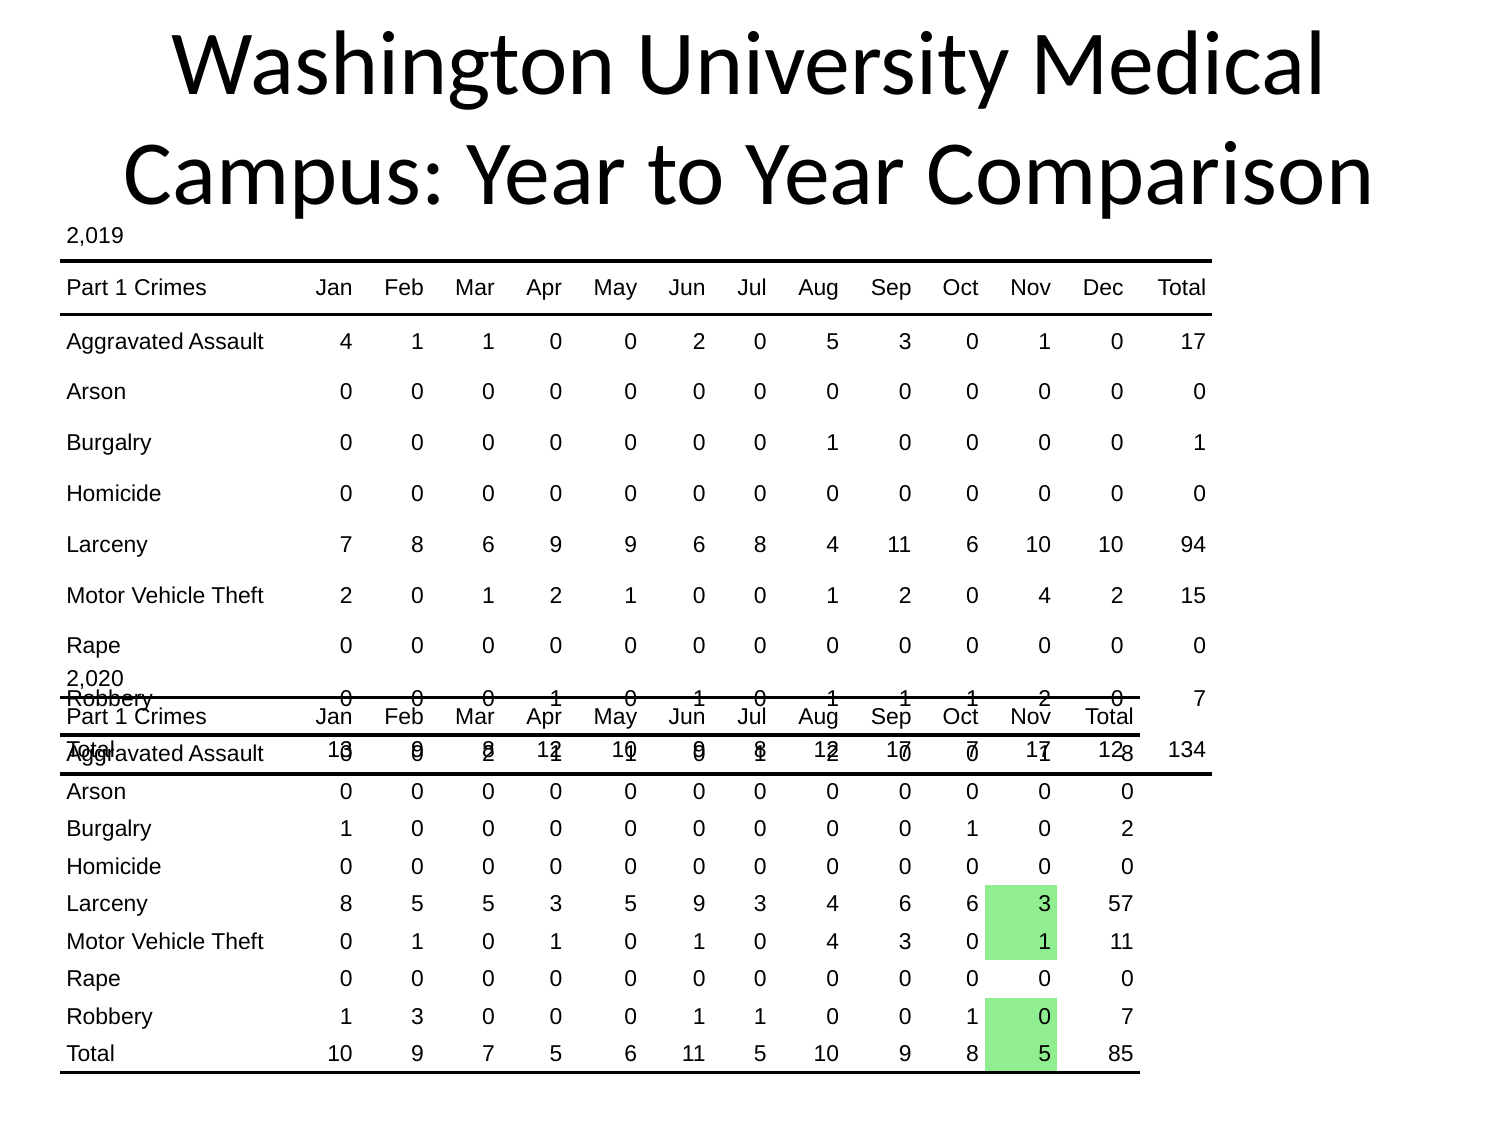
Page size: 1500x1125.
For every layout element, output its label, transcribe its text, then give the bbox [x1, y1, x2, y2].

table_cell Sep [845, 263, 918, 313]
table_cell 0 [773, 469, 845, 518]
table_cell Rape [60, 620, 290, 660]
table_cell 3 [501, 885, 568, 923]
table_cell 0 [985, 960, 1057, 998]
table_cell 0 [359, 571, 430, 620]
table_cell 0 [643, 960, 712, 998]
table_cell Aggravated Assault [60, 316, 290, 368]
table_cell 0 [501, 960, 568, 998]
table_cell 1 [430, 316, 501, 368]
table_cell 2 [643, 316, 712, 368]
table_cell Arson [60, 773, 290, 810]
table_cell 0 [1057, 620, 1130, 660]
table_cell 0 [985, 416, 1057, 469]
table_cell 0 [918, 848, 985, 885]
table_cell 0 [773, 773, 845, 810]
table_cell 0 [430, 923, 501, 960]
table_cell 0 [568, 416, 643, 469]
table_cell 1 [918, 810, 985, 848]
table_cell 11 [845, 518, 918, 571]
table_cell Jun [643, 263, 712, 313]
table_cell 5 [712, 1035, 773, 1071]
table_cell Homicide [60, 469, 290, 518]
table_cell 0 [918, 960, 985, 998]
table_cell 0 [845, 620, 918, 660]
table_cell 4 [773, 923, 845, 960]
table_cell 6 [845, 885, 918, 923]
table_cell 1 [430, 571, 501, 620]
table_cell 0 [985, 469, 1057, 518]
table_cell 0 [430, 620, 501, 660]
table_cell 0 [501, 810, 568, 848]
table_cell 0 [1057, 960, 1140, 998]
table_cell Feb [359, 263, 430, 313]
table_cell 0 [845, 998, 918, 1035]
table_cell 4 [773, 885, 845, 923]
table_cell 0 [712, 316, 773, 368]
table_cell 0 [359, 469, 430, 518]
table_cell 0 [712, 571, 773, 620]
table_cell 0 [845, 773, 918, 810]
table_cell 7 [430, 1035, 501, 1071]
table_cell Oct [918, 699, 985, 733]
table_cell 0 [1130, 620, 1212, 672]
table_cell Mar [430, 263, 501, 313]
table_cell 0 [845, 810, 918, 848]
table_cell Aug [773, 263, 845, 313]
table_cell 5 [985, 1035, 1057, 1071]
table_cell 0 [359, 960, 430, 998]
table_cell 5 [501, 1035, 568, 1071]
table_cell 0 [359, 737, 430, 773]
table_cell 11 [1057, 923, 1140, 960]
table_cell 8 [918, 1035, 985, 1071]
table_cell 0 [1057, 469, 1130, 518]
table_cell Aggravated Assault [60, 737, 290, 773]
table_cell 10 [985, 518, 1057, 571]
table_cell Mar [430, 699, 501, 733]
table_cell 2 [430, 737, 501, 773]
table_cell Nov [985, 263, 1057, 313]
table_cell 0 [290, 960, 359, 998]
table_cell 0 [290, 620, 359, 660]
table_cell 0 [568, 923, 643, 960]
table_cell Jul [712, 699, 773, 733]
table_cell 9 [643, 885, 712, 923]
table_cell 0 [712, 773, 773, 810]
table_cell 0 [568, 316, 643, 368]
table_cell 1 [290, 998, 359, 1035]
table_cell 1 [918, 998, 985, 1035]
table_cell 0 [643, 571, 712, 620]
table_cell 5 [359, 885, 430, 923]
table_cell Robbery [60, 998, 290, 1035]
table_cell 2 [773, 737, 845, 773]
table_cell 0 [359, 620, 430, 660]
table_cell 0 [1130, 469, 1212, 518]
table_cell 1 [712, 737, 773, 773]
table_cell 3 [985, 885, 1057, 923]
table_cell 0 [359, 773, 430, 810]
table_cell 1 [359, 923, 430, 960]
table_cell 2 [845, 571, 918, 620]
table_cell 1 [985, 923, 1057, 960]
table_cell 1 [643, 998, 712, 1035]
table_cell 0 [290, 848, 359, 885]
title Washington University Medical Campus: Year to Year Comparison [60, 60, 1440, 165]
table_cell 0 [430, 773, 501, 810]
table_cell 0 [773, 620, 845, 660]
table_cell 0 [985, 848, 1057, 885]
table_cell 0 [430, 810, 501, 848]
table_cell 0 [568, 960, 643, 998]
table_cell 0 [918, 923, 985, 960]
table_cell 0 [773, 810, 845, 848]
table_cell Part 1 Crimes [60, 263, 290, 313]
table_cell 1 [290, 810, 359, 848]
table_cell 0 [1057, 773, 1140, 810]
table_cell Apr [501, 699, 568, 733]
table_cell 1 [985, 737, 1057, 773]
table_cell Sep [845, 699, 918, 733]
table_cell 0 [568, 620, 643, 660]
table_cell 2 [290, 571, 359, 620]
table_cell 0 [643, 469, 712, 518]
table_cell 7 [1140, 672, 1212, 725]
table_cell Rape [60, 960, 290, 998]
table_cell 0 [773, 848, 845, 885]
table_cell 0 [1057, 416, 1130, 469]
table_cell 1 [1130, 416, 1212, 469]
table_cell 0 [430, 848, 501, 885]
table_cell 0 [845, 960, 918, 998]
table_cell May [568, 263, 643, 313]
table_header 2,020 [60, 660, 1140, 696]
table_cell 3 [845, 316, 918, 368]
table_cell 9 [568, 518, 643, 571]
table_cell 0 [568, 810, 643, 848]
table_cell 0 [845, 737, 918, 773]
table_cell 0 [501, 848, 568, 885]
table_cell 0 [845, 469, 918, 518]
table_cell 0 [1057, 848, 1140, 885]
table_cell 0 [501, 469, 568, 518]
table_cell 0 [773, 960, 845, 998]
table_cell 0 [430, 416, 501, 469]
table_cell Jun [643, 699, 712, 733]
table_cell 8 [290, 885, 359, 923]
table_cell 4 [290, 316, 359, 368]
table_cell 0 [1057, 368, 1130, 416]
table_cell 0 [918, 316, 985, 368]
table_cell 3 [359, 998, 430, 1035]
table_cell 8 [1057, 737, 1140, 773]
table_cell 1 [773, 416, 845, 469]
table_cell 0 [773, 368, 845, 416]
table_cell Motor Vehicle Theft [60, 571, 290, 620]
table_cell 0 [290, 416, 359, 469]
table_cell Arson [60, 368, 290, 416]
table_cell 57 [1057, 885, 1140, 923]
table_cell 0 [712, 469, 773, 518]
table_cell Burgalry [60, 416, 290, 469]
table_cell 0 [643, 416, 712, 469]
table_cell 3 [712, 885, 773, 923]
table_cell 0 [773, 998, 845, 1035]
table_cell 1 [643, 923, 712, 960]
table_cell 94 [1130, 518, 1212, 571]
table_cell 0 [918, 773, 985, 810]
table_cell 0 [918, 416, 985, 469]
table_cell Total [1130, 263, 1212, 313]
table_cell Apr [501, 263, 568, 313]
table_cell 7 [290, 518, 359, 571]
table_cell Jan [290, 699, 359, 733]
table_cell 11 [643, 1035, 712, 1071]
table_cell Jan [290, 263, 359, 313]
table_cell 10 [1057, 518, 1130, 571]
table_cell May [568, 699, 643, 733]
table_cell 5 [430, 885, 501, 923]
table_cell 0 [290, 469, 359, 518]
table_cell 0 [712, 416, 773, 469]
table_cell Dec [1057, 263, 1130, 313]
table_cell 9 [501, 518, 568, 571]
table_cell 0 [501, 368, 568, 416]
table_cell Larceny [60, 885, 290, 923]
table_cell 0 [643, 620, 712, 660]
table_cell 0 [359, 848, 430, 885]
table_cell 0 [643, 737, 712, 773]
table_cell 0 [643, 848, 712, 885]
table_cell 0 [643, 810, 712, 848]
table_cell 17 [1130, 316, 1212, 368]
table_cell Motor Vehicle Theft [60, 923, 290, 960]
table_cell 1 [501, 737, 568, 773]
table_cell 1 [985, 316, 1057, 368]
table_cell 6 [643, 518, 712, 571]
table_cell 85 [1057, 1035, 1140, 1071]
table_cell 0 [501, 316, 568, 368]
table_cell 2 [501, 571, 568, 620]
table_cell Aug [773, 699, 845, 733]
table_cell 7 [1057, 998, 1140, 1035]
table_cell 0 [985, 368, 1057, 416]
table_cell 6 [430, 518, 501, 571]
table_cell 0 [430, 998, 501, 1035]
table_cell 3 [845, 923, 918, 960]
table_cell Nov [985, 699, 1057, 733]
table_cell 0 [568, 998, 643, 1035]
table_cell 0 [643, 368, 712, 416]
table_cell 10 [290, 1035, 359, 1071]
table_cell 0 [568, 773, 643, 810]
table_cell Part 1 Crimes [60, 699, 290, 733]
table_cell 10 [773, 1035, 845, 1071]
table_cell 0 [290, 737, 359, 773]
table_cell 0 [430, 368, 501, 416]
table_cell 134 [1140, 725, 1212, 772]
table_cell 0 [1130, 368, 1212, 416]
table_cell 15 [1130, 571, 1212, 620]
table_cell 0 [985, 998, 1057, 1035]
table_cell 6 [918, 885, 985, 923]
table_cell 6 [918, 518, 985, 571]
table_cell 0 [985, 620, 1057, 660]
table_cell 6 [568, 1035, 643, 1071]
table_cell 8 [712, 518, 773, 571]
table_cell Jul [712, 263, 773, 313]
table_cell Total [60, 1035, 290, 1071]
table_cell Feb [359, 699, 430, 733]
table_cell 0 [290, 923, 359, 960]
table_cell 0 [290, 773, 359, 810]
table_cell 0 [501, 998, 568, 1035]
table_cell 1 [568, 571, 643, 620]
table_cell 0 [845, 848, 918, 885]
table_cell Burgalry [60, 810, 290, 848]
table_cell 5 [773, 316, 845, 368]
table_cell 5 [568, 885, 643, 923]
table_cell 0 [568, 368, 643, 416]
table_cell 0 [985, 810, 1057, 848]
table_cell Oct [918, 263, 985, 313]
table_cell 0 [568, 848, 643, 885]
table_cell 0 [845, 416, 918, 469]
table_cell 0 [501, 416, 568, 469]
table_cell 4 [773, 518, 845, 571]
table_cell 9 [845, 1035, 918, 1071]
table_cell Total [1057, 699, 1140, 733]
table_cell 0 [918, 737, 985, 773]
table_cell 0 [918, 469, 985, 518]
table_cell 2 [1057, 571, 1130, 620]
table_cell 2 [1057, 810, 1140, 848]
table_cell 1 [773, 571, 845, 620]
table_cell 4 [985, 571, 1057, 620]
table_cell 0 [430, 469, 501, 518]
table_cell 0 [712, 810, 773, 848]
table_cell 0 [712, 960, 773, 998]
table_cell 0 [712, 368, 773, 416]
table_cell 0 [501, 773, 568, 810]
table_cell 0 [501, 620, 568, 660]
table_cell 0 [845, 368, 918, 416]
table_cell Larceny [60, 518, 290, 571]
table_cell 1 [712, 998, 773, 1035]
table_cell 0 [359, 368, 430, 416]
table_cell 0 [712, 848, 773, 885]
table_cell 0 [985, 773, 1057, 810]
table_cell 0 [359, 810, 430, 848]
table_cell 0 [712, 620, 773, 660]
table_cell 1 [359, 316, 430, 368]
table_header 2,019 [60, 210, 1212, 259]
table_cell 8 [359, 518, 430, 571]
table_cell 0 [918, 368, 985, 416]
table_cell 0 [568, 469, 643, 518]
table_cell 0 [359, 416, 430, 469]
table_cell Homicide [60, 848, 290, 885]
table_cell 9 [359, 1035, 430, 1071]
table_cell 1 [568, 737, 643, 773]
table_cell 0 [712, 923, 773, 960]
table_cell 0 [918, 571, 985, 620]
table_cell 1 [501, 923, 568, 960]
table_cell 0 [1057, 316, 1130, 368]
table_cell 0 [918, 620, 985, 660]
table_cell 0 [290, 368, 359, 416]
table_cell 0 [643, 773, 712, 810]
table_cell 0 [430, 960, 501, 998]
